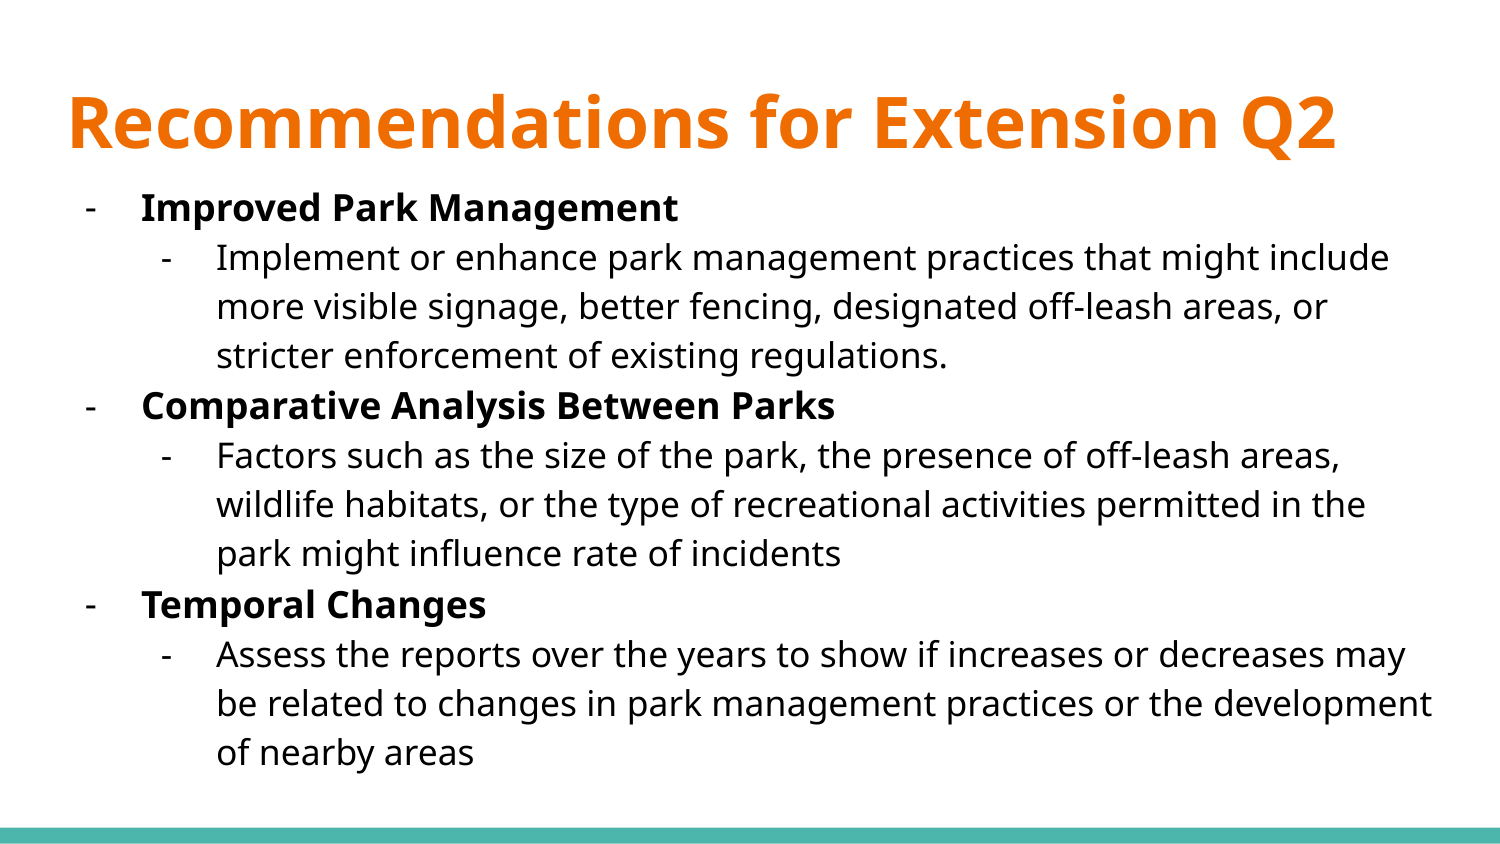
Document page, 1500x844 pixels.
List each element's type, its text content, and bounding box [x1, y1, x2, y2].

title Recommendations for Extension Q2 [51, 62, 1449, 162]
list Improved Park Management Implement or enhance park management practices that might include more visible signage, better fencing, designated off-leash areas, or stricter enforcement of existing regulations. Comparative Analysis Between Parks Factors such as the size of the park, the presence of off-leash areas, wildlife habitats, or the type of recreational activities permitted in the park might influence rate of incidents Temporal Changes Assess the reports over the years to show if increases or decreases may be related to changes in park management practices or the development of nearby areas [51, 162, 1449, 825]
